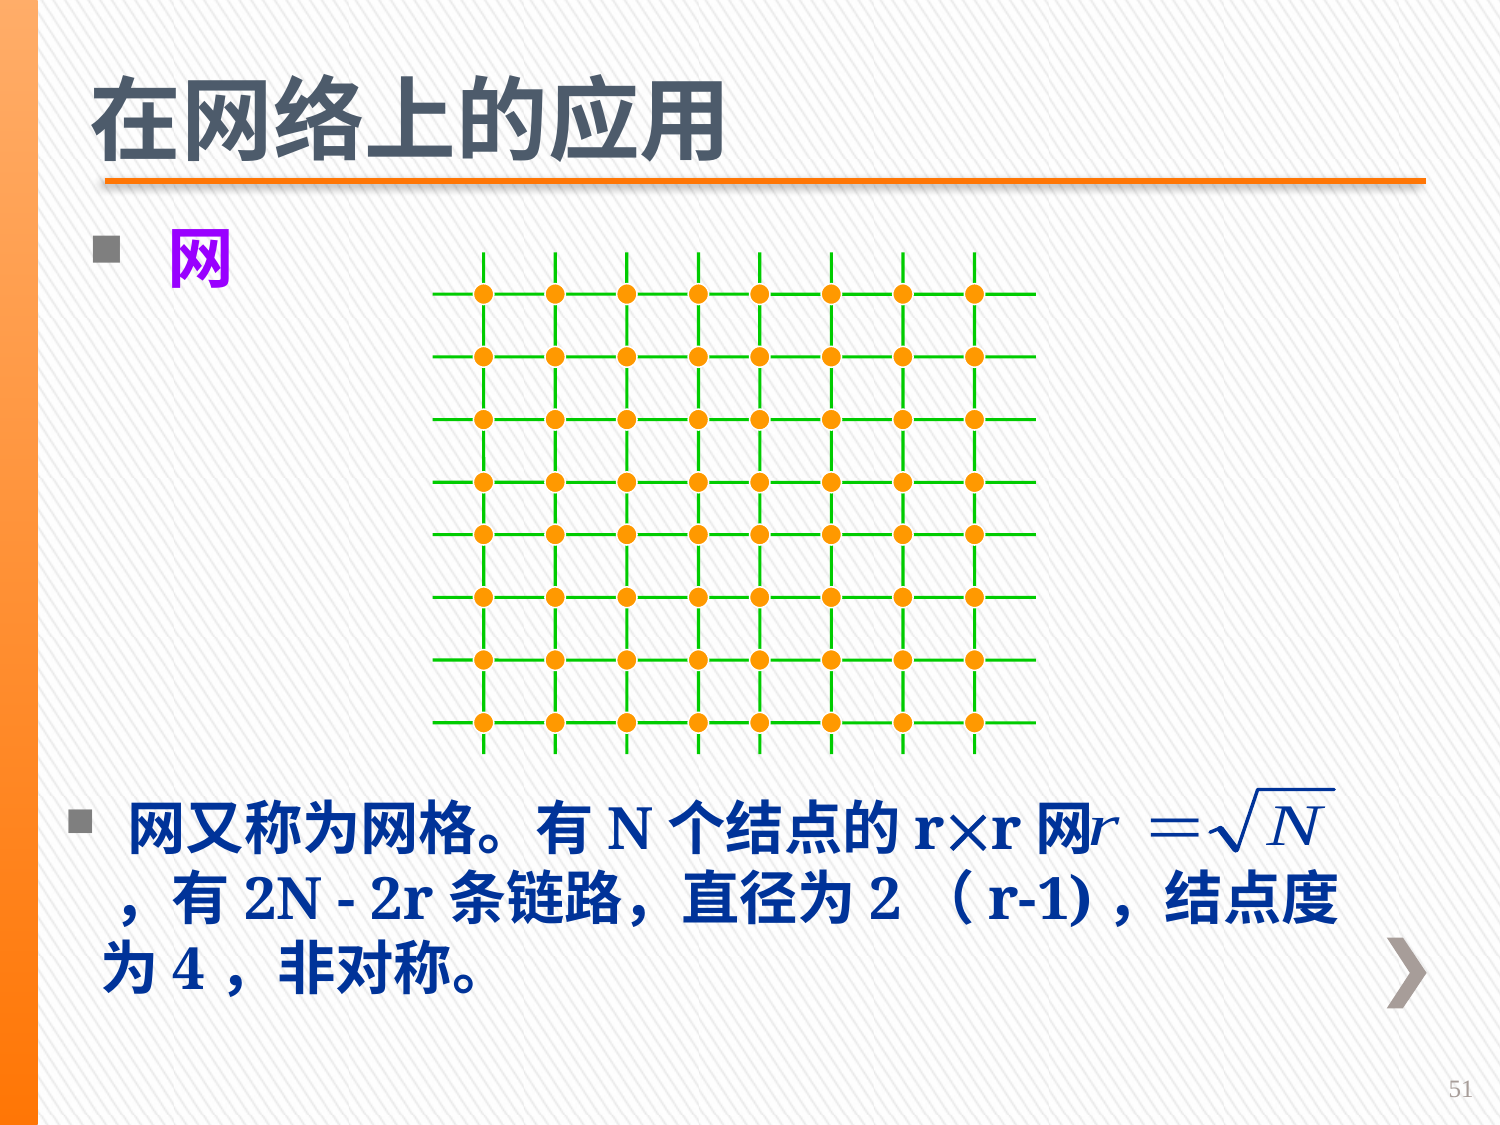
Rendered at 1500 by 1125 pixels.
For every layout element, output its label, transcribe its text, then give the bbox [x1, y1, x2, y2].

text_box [432, 252, 1037, 755]
text_box 网 [0, 208, 1438, 321]
text_box 在网络上的应用 [74, 54, 1425, 173]
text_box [1074, 776, 1350, 866]
slide_number 51 [1433, 1057, 1497, 1117]
text_box 网又称为网格。有N个结点的rr网 ，有2N - 2r条链路，直径为2（r-1)，结点度为4，非对称。 [0, 783, 1400, 1109]
